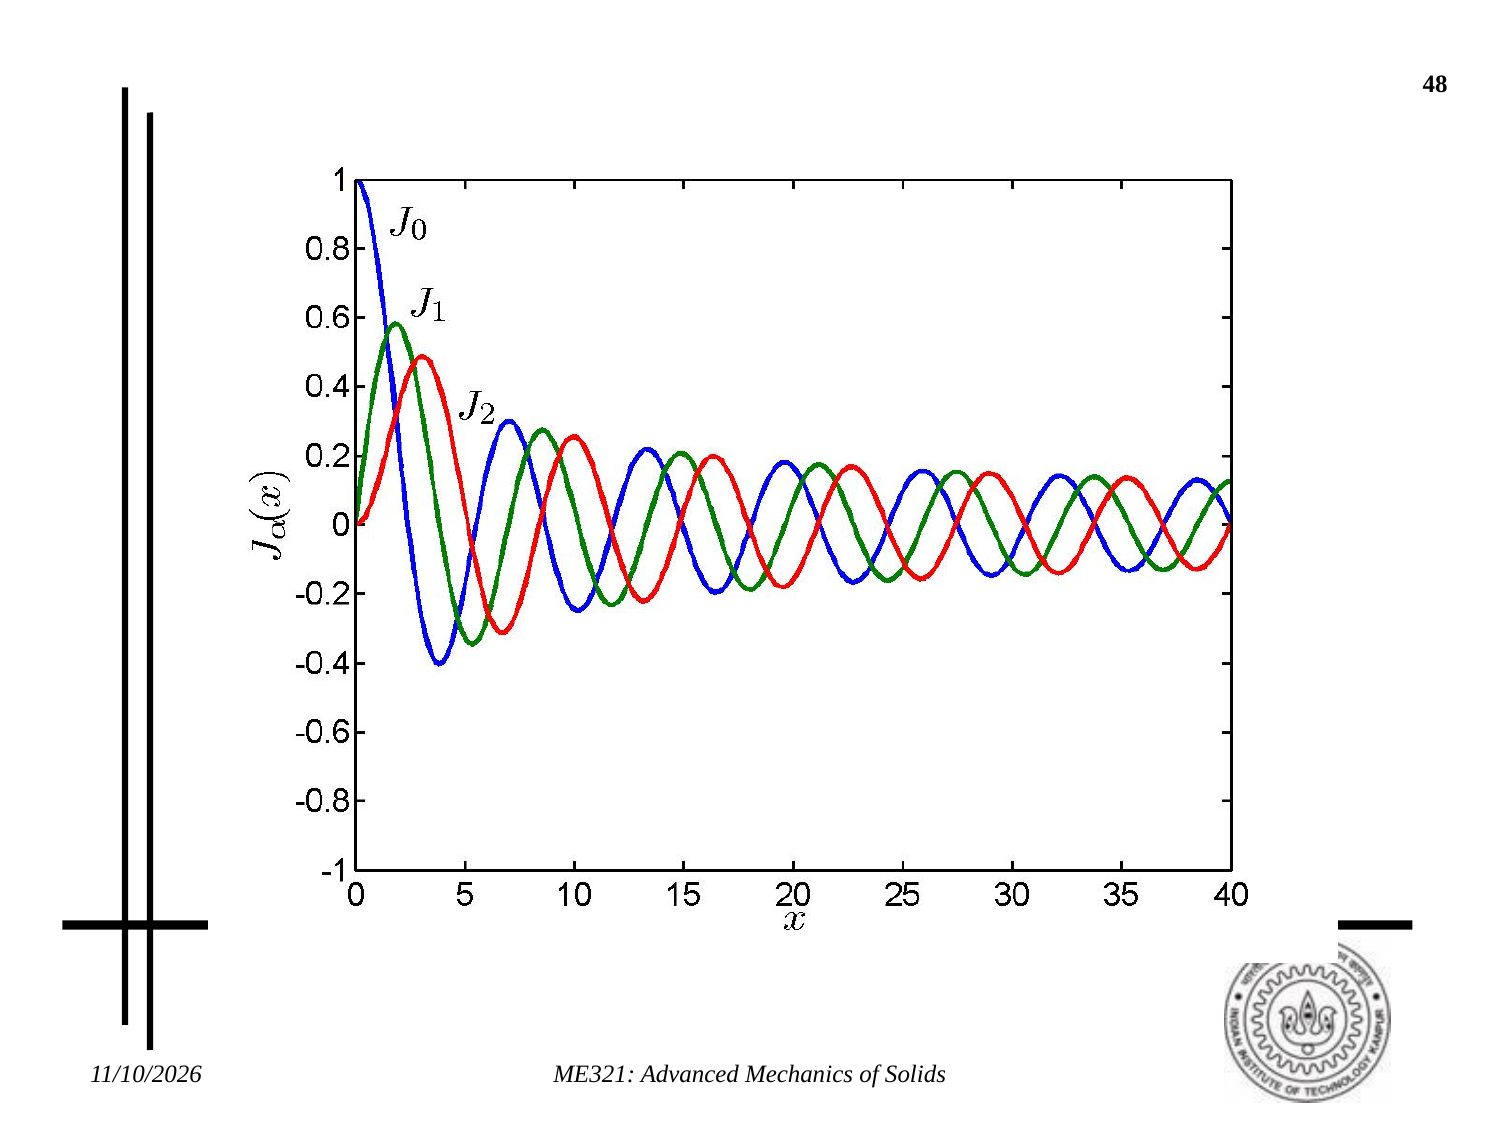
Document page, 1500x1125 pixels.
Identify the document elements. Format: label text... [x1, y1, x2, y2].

slide_number 48 [1387, 50, 1463, 116]
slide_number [75, 1042, 425, 1103]
footer ME321: Advanced Mechanics of Solids [512, 1042, 988, 1103]
picture [208, 115, 1391, 1103]
